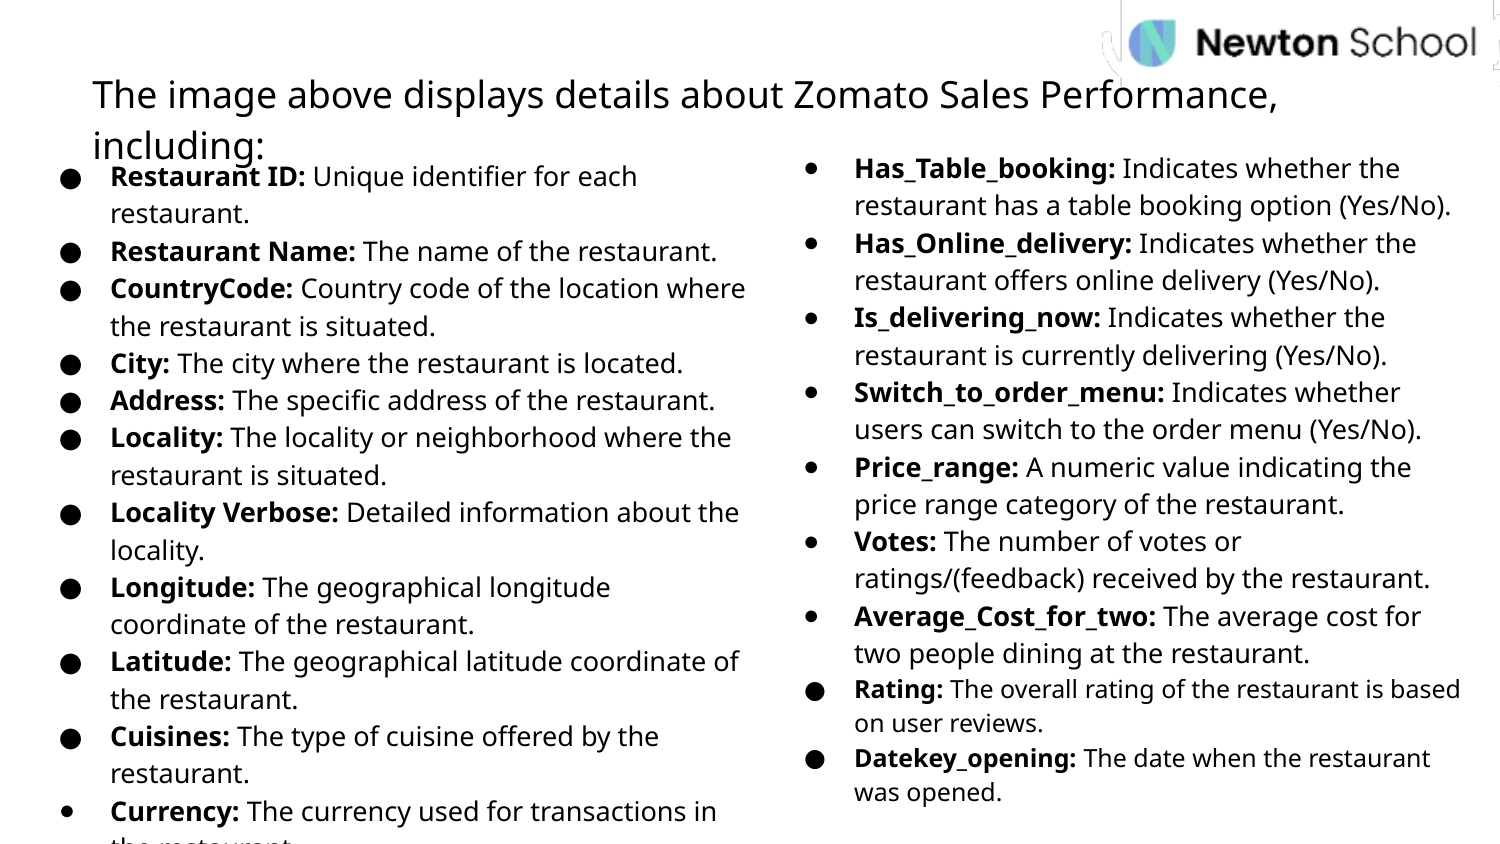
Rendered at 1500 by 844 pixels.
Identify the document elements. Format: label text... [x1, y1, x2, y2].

text_box Restaurant ID: Unique identifier for each restaurant. Restaurant Name: The name of the restaurant. CountryCode: Country code of the location where the restaurant is situated. City: The city where the restaurant is located. Address: The specific address of the restaurant. Locality: The locality or neighborhood where the restaurant is situated. Locality Verbose: Detailed information about the locality. Longitude: The geographical longitude coordinate of the restaurant. Latitude: The geographical latitude coordinate of the restaurant. Cuisines: The type of cuisine offered by the restaurant. Currency: The currency used for transactions in the restaurant. [20, 139, 765, 827]
text_box The image above displays details about Zomato Sales Performance, including: [77, 49, 1407, 110]
picture [1101, 0, 1500, 87]
text_box Has_Table_booking: Indicates whether the restaurant has a table booking option (Yes/No). Has_Online_delivery: Indicates whether the restaurant offers online delivery (Yes/No). Is_delivering_now: Indicates whether the restaurant is currently delivering (Yes/No). Switch_to_order_menu: Indicates whether users can switch to the order menu (Yes/No). Price_range: A numeric value indicating the price range category of the restaurant. Votes: The number of votes or ratings/(feedback) received by the restaurant. Average_Cost_for_two: The average cost for two people dining at the restaurant. Rating: The overall rating of the restaurant is based on user reviews. Datekey_opening: The date when the restaurant was opened. [764, 131, 1488, 819]
